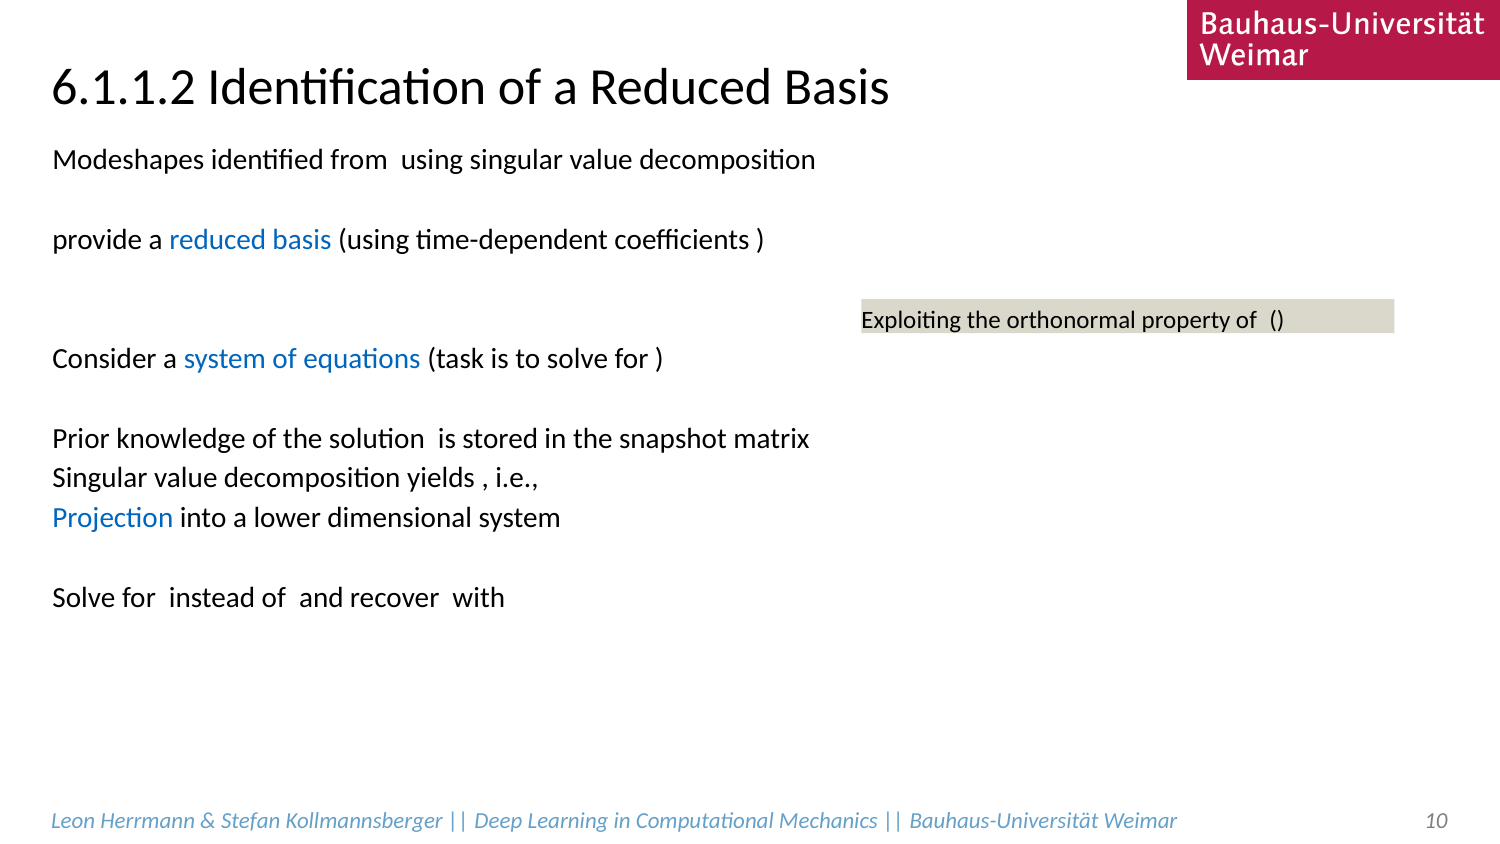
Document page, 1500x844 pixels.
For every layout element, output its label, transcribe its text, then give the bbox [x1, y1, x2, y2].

slide_number 10 [1311, 796, 1448, 842]
picture [1187, 0, 1500, 80]
footer Leon Herrmann & Stefan Kollmannsberger || Deep Learning in Computational Mechanics || Bauhaus-Universität Weimar [51, 796, 1311, 842]
title 6.1.1.2 Identification of a Reduced Basis [50, 48, 1189, 114]
